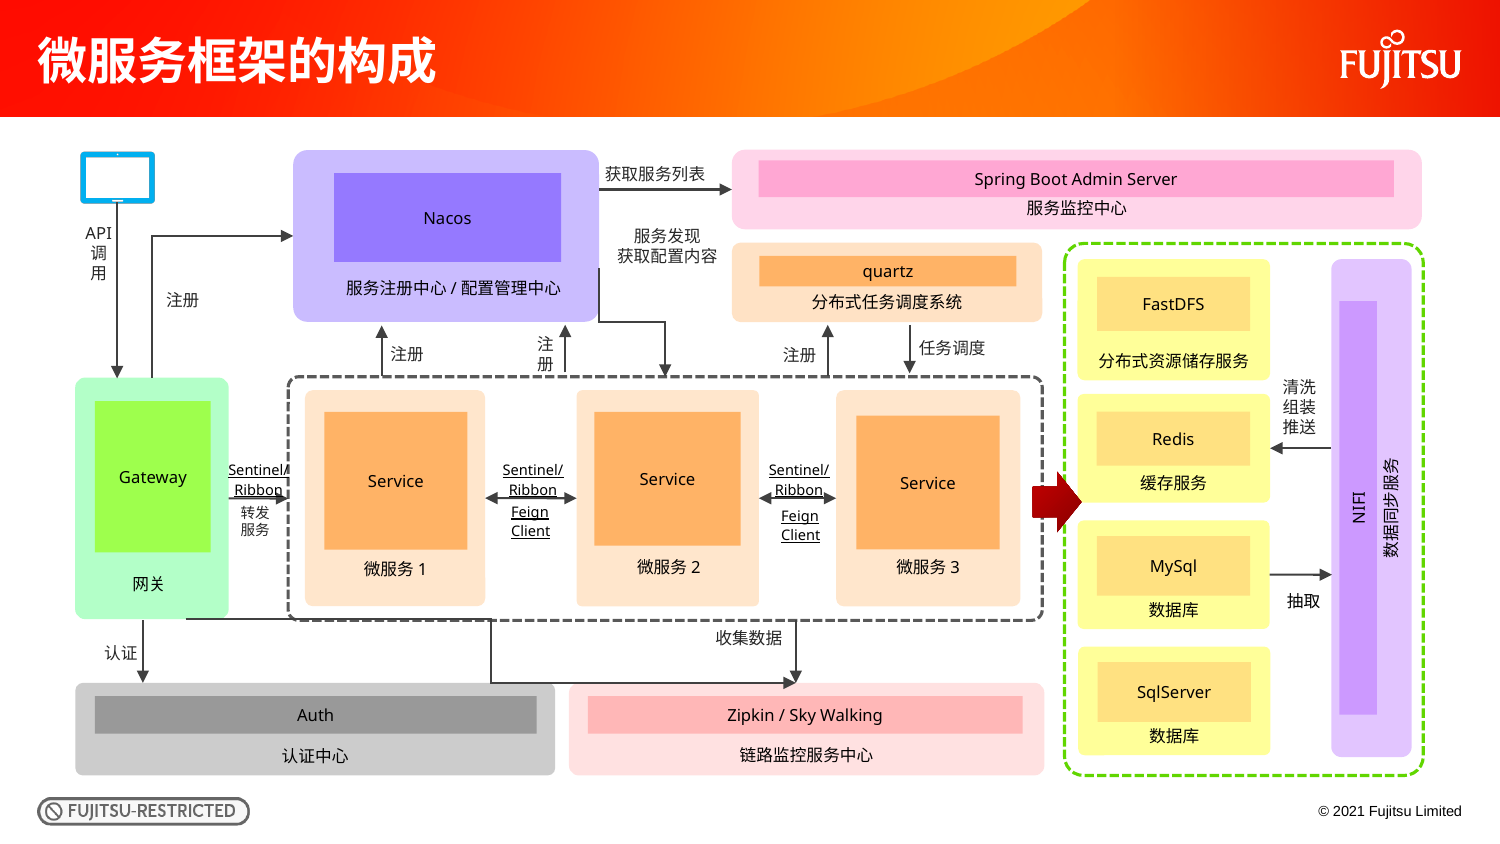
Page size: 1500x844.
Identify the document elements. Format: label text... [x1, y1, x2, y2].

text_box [69, 133, 1424, 776]
picture [37, 797, 250, 826]
picture [0, 0, 1153, 117]
title 微服务框架的构成 [37, 38, 1308, 90]
footer © 2021 Fujitsu Limited [1272, 801, 1462, 820]
